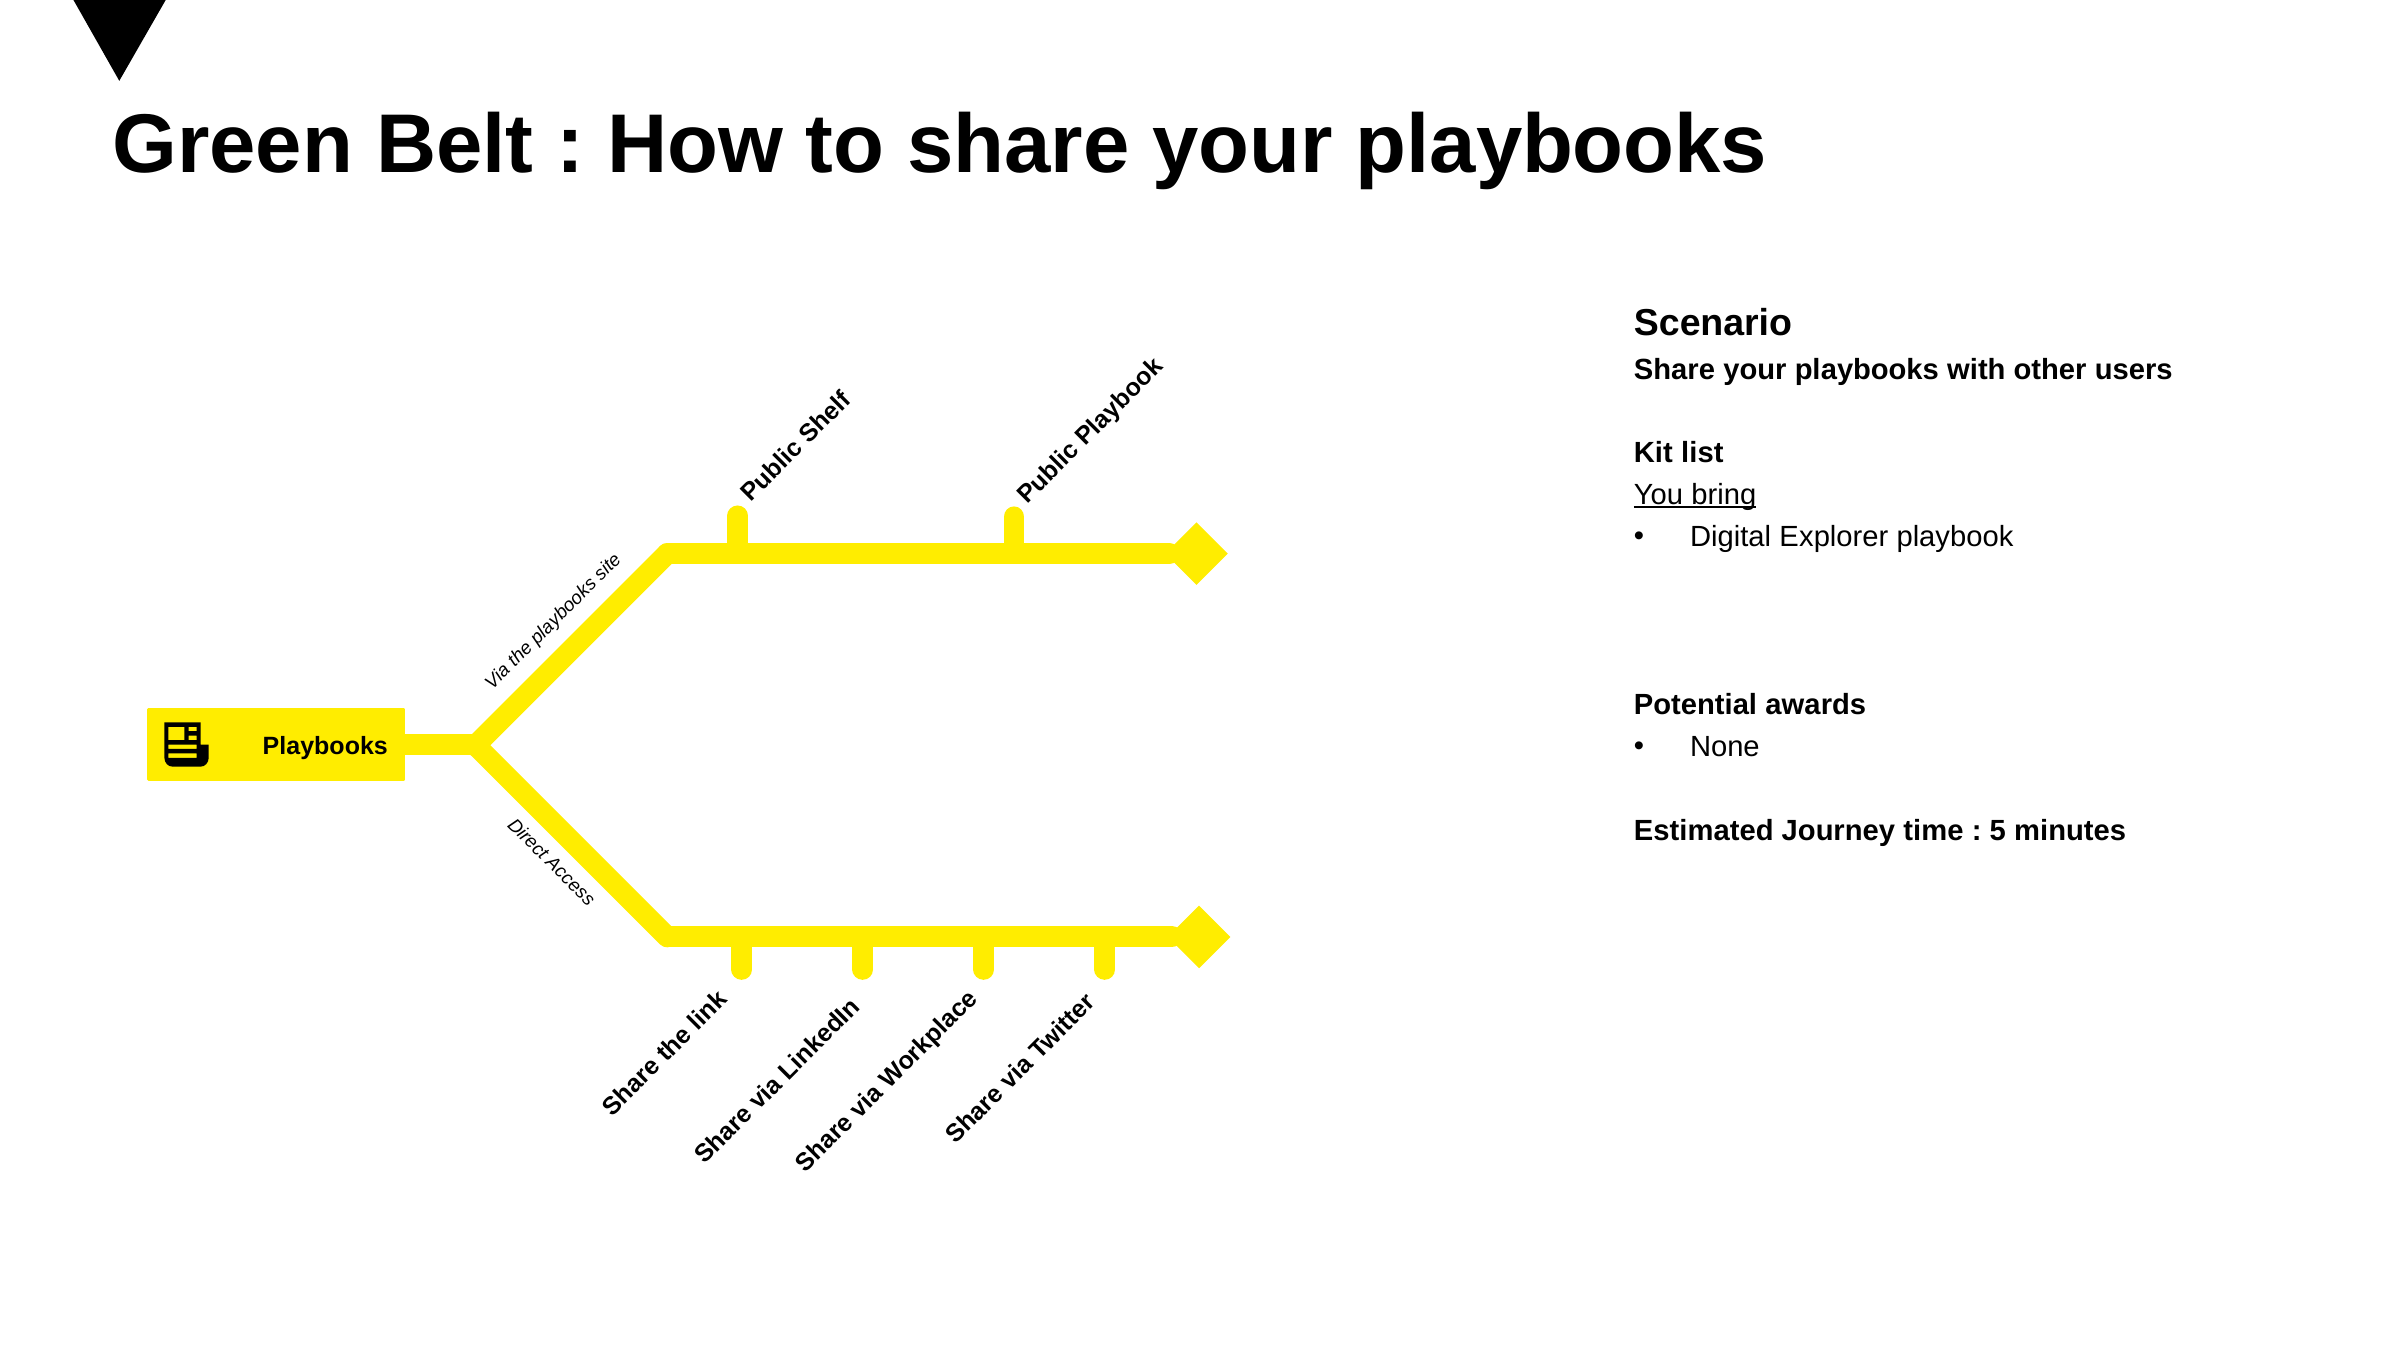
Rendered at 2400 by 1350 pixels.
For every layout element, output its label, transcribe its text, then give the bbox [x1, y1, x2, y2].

text_box Via the playbooks site [463, 650, 549, 709]
text_box Public Shelf [717, 297, 942, 522]
text_box Via the playbooks site [496, 531, 641, 649]
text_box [148, 709, 404, 780]
text_box Direct Access [505, 841, 617, 926]
text_box Share the link [523, 967, 748, 1192]
text_box Share via Twitter [840, 970, 1116, 1246]
text_box Direct Access [488, 796, 558, 840]
title Green Belt : How to share your playbooks [112, 104, 2288, 338]
text_box Share via LinkedIn [656, 975, 881, 1200]
text_box [0, 211, 1613, 1347]
text_box Public Playbook [993, 299, 1219, 525]
text_box Share via Workplace [723, 966, 998, 1242]
text_box Scenario Share your playbooks with other users Kit list You bring Digital Explorer playbook Potential awards None Estimated Journey time : 5 minutes [1619, 281, 2295, 854]
